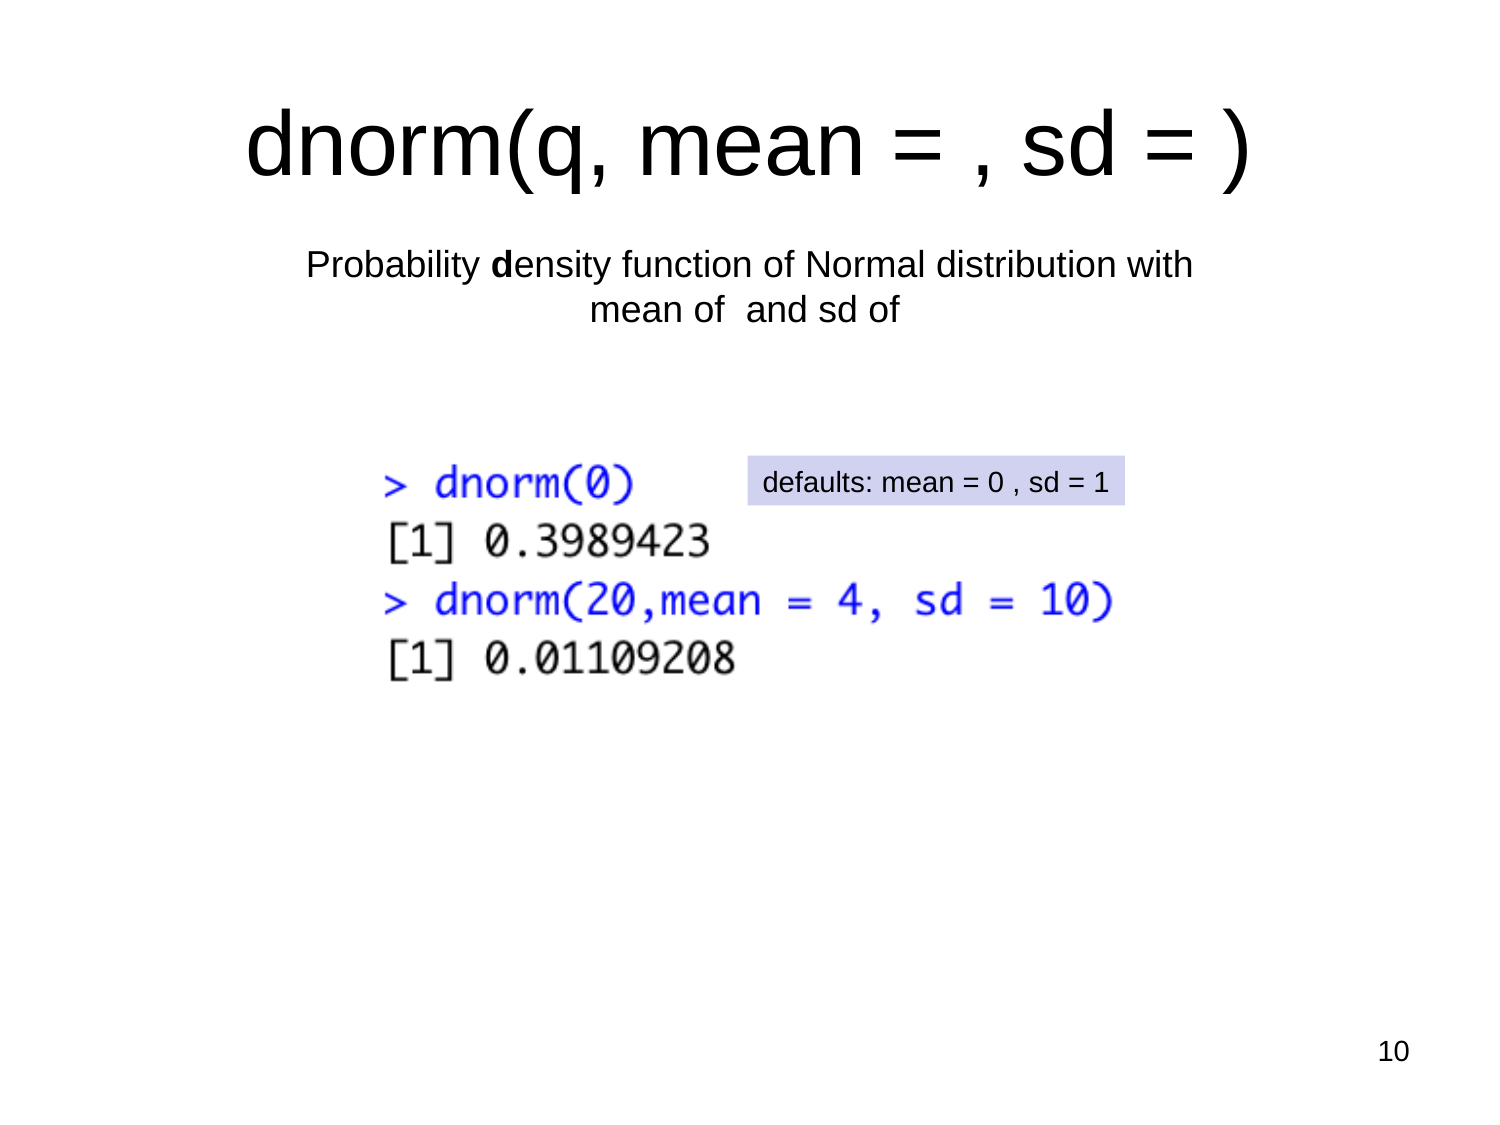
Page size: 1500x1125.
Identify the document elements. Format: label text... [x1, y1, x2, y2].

picture [372, 458, 1128, 701]
slide_number 10 [1074, 1024, 1425, 1103]
